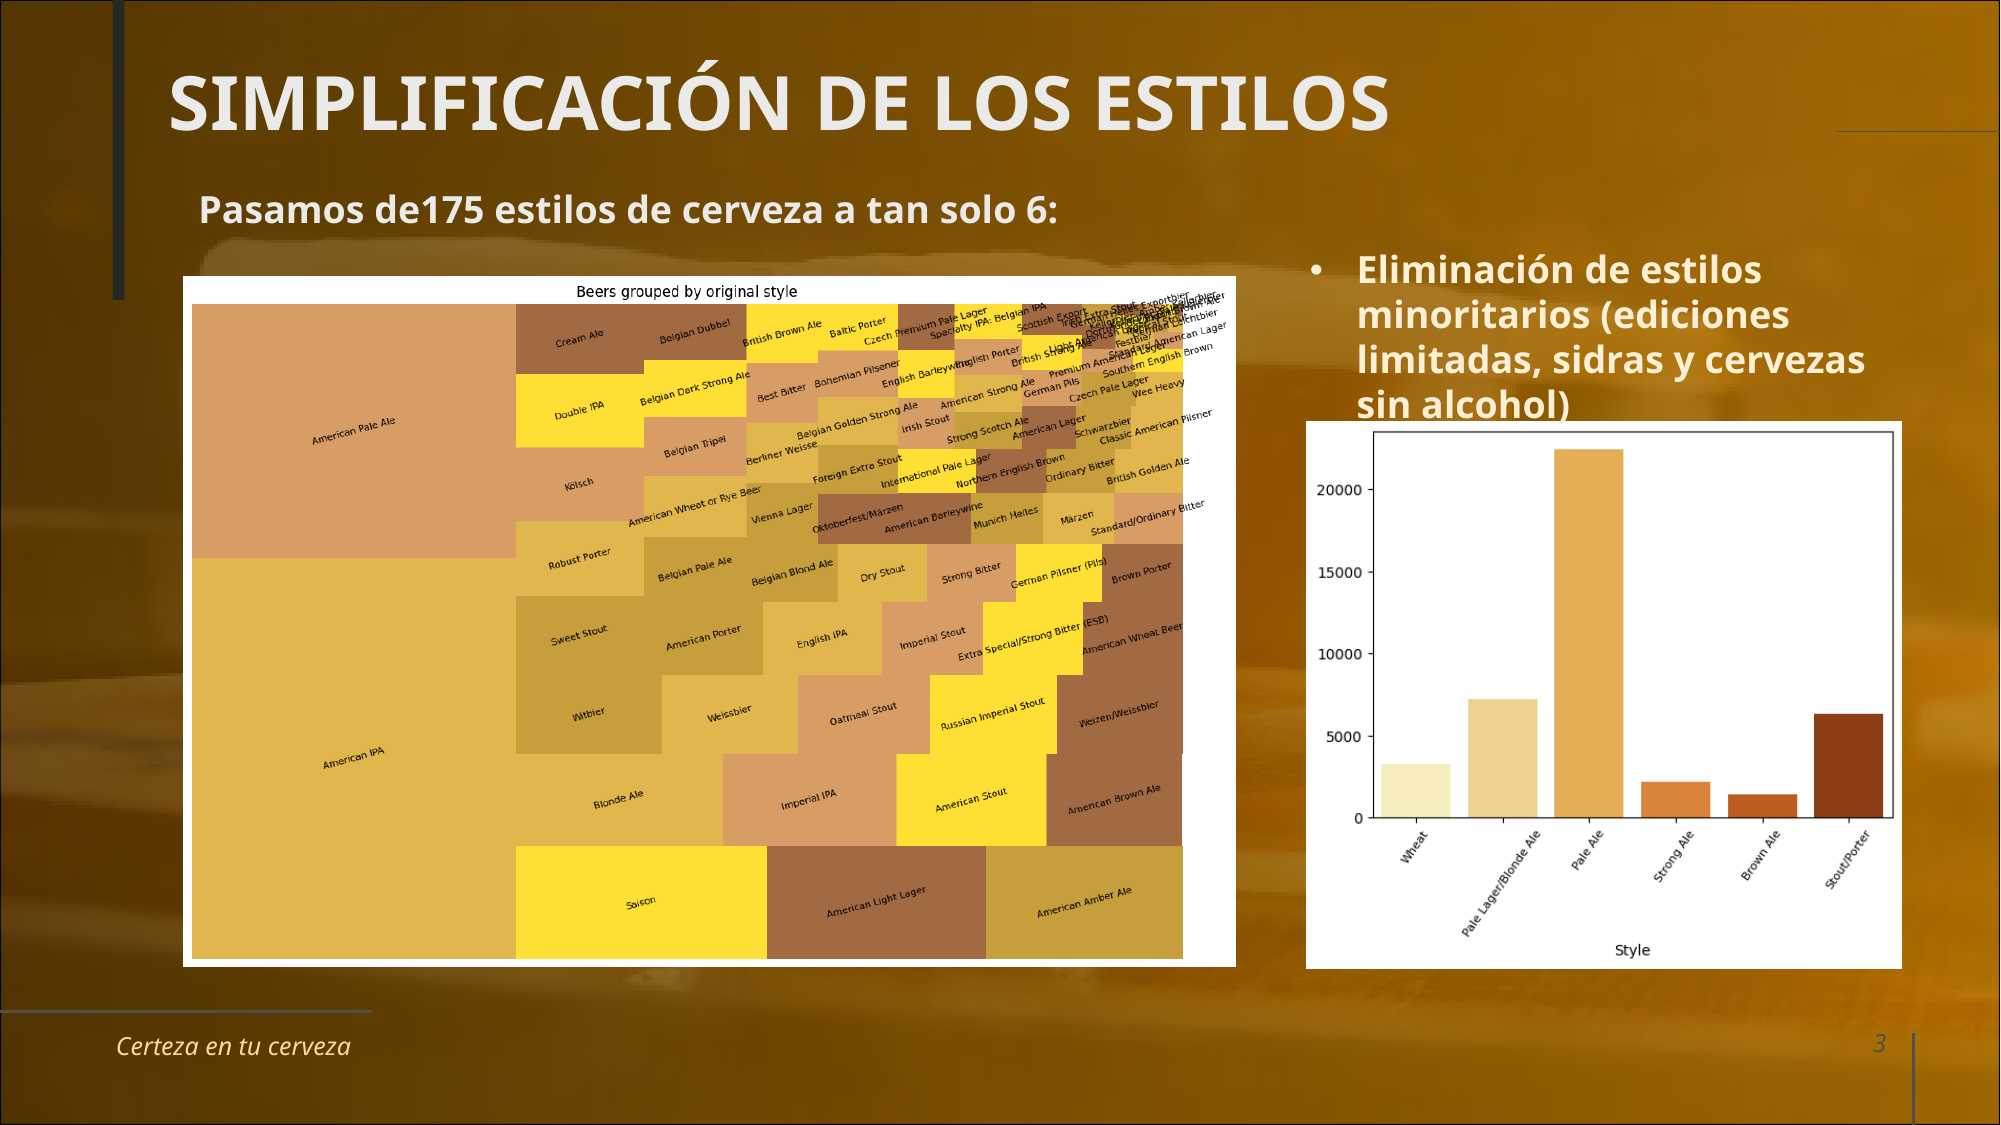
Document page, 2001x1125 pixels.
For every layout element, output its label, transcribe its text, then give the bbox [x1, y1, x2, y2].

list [1306, 421, 1902, 969]
slide_number 3 [1451, 1015, 1902, 1075]
text_box Eliminación de estilos minoritarios (ediciones limitadas, sidras y cervezas sin alcohol) [1295, 239, 1914, 434]
list Pasamos de175 estilos de cerveza a tan solo 6: [183, 179, 1346, 240]
footer Certeza en tu cerveza [100, 1015, 636, 1075]
picture [183, 276, 1236, 968]
title SIMPLIFICACIÓN DE LOS ESTILOS [153, 0, 1919, 215]
